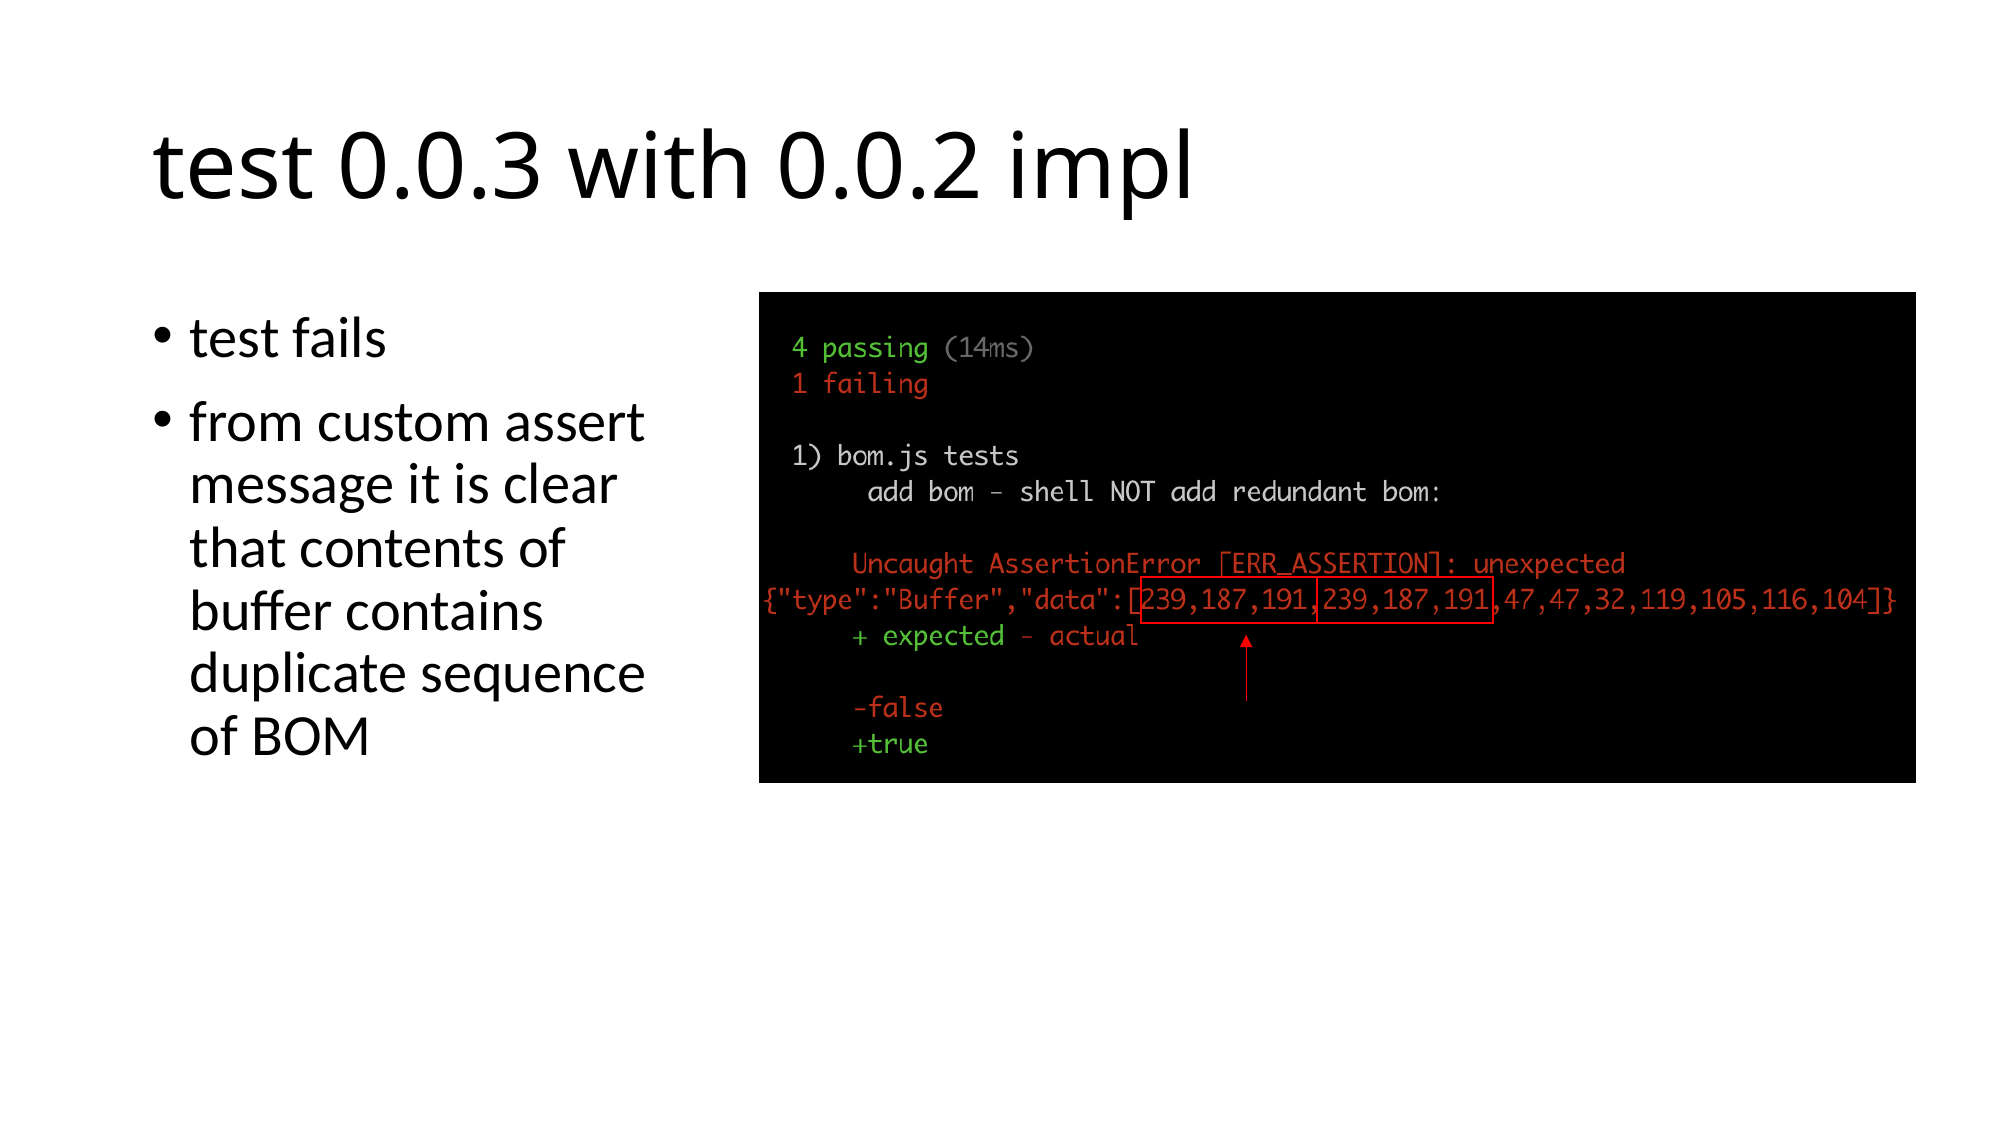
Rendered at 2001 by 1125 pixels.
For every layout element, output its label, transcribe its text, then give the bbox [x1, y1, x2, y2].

title test 0.0.3 with 0.0.2 impl [137, 59, 1863, 278]
picture [759, 292, 1916, 783]
list test fails from custom assert message it is clear that contents of buffer contains duplicate sequence of BOM [137, 299, 712, 1014]
